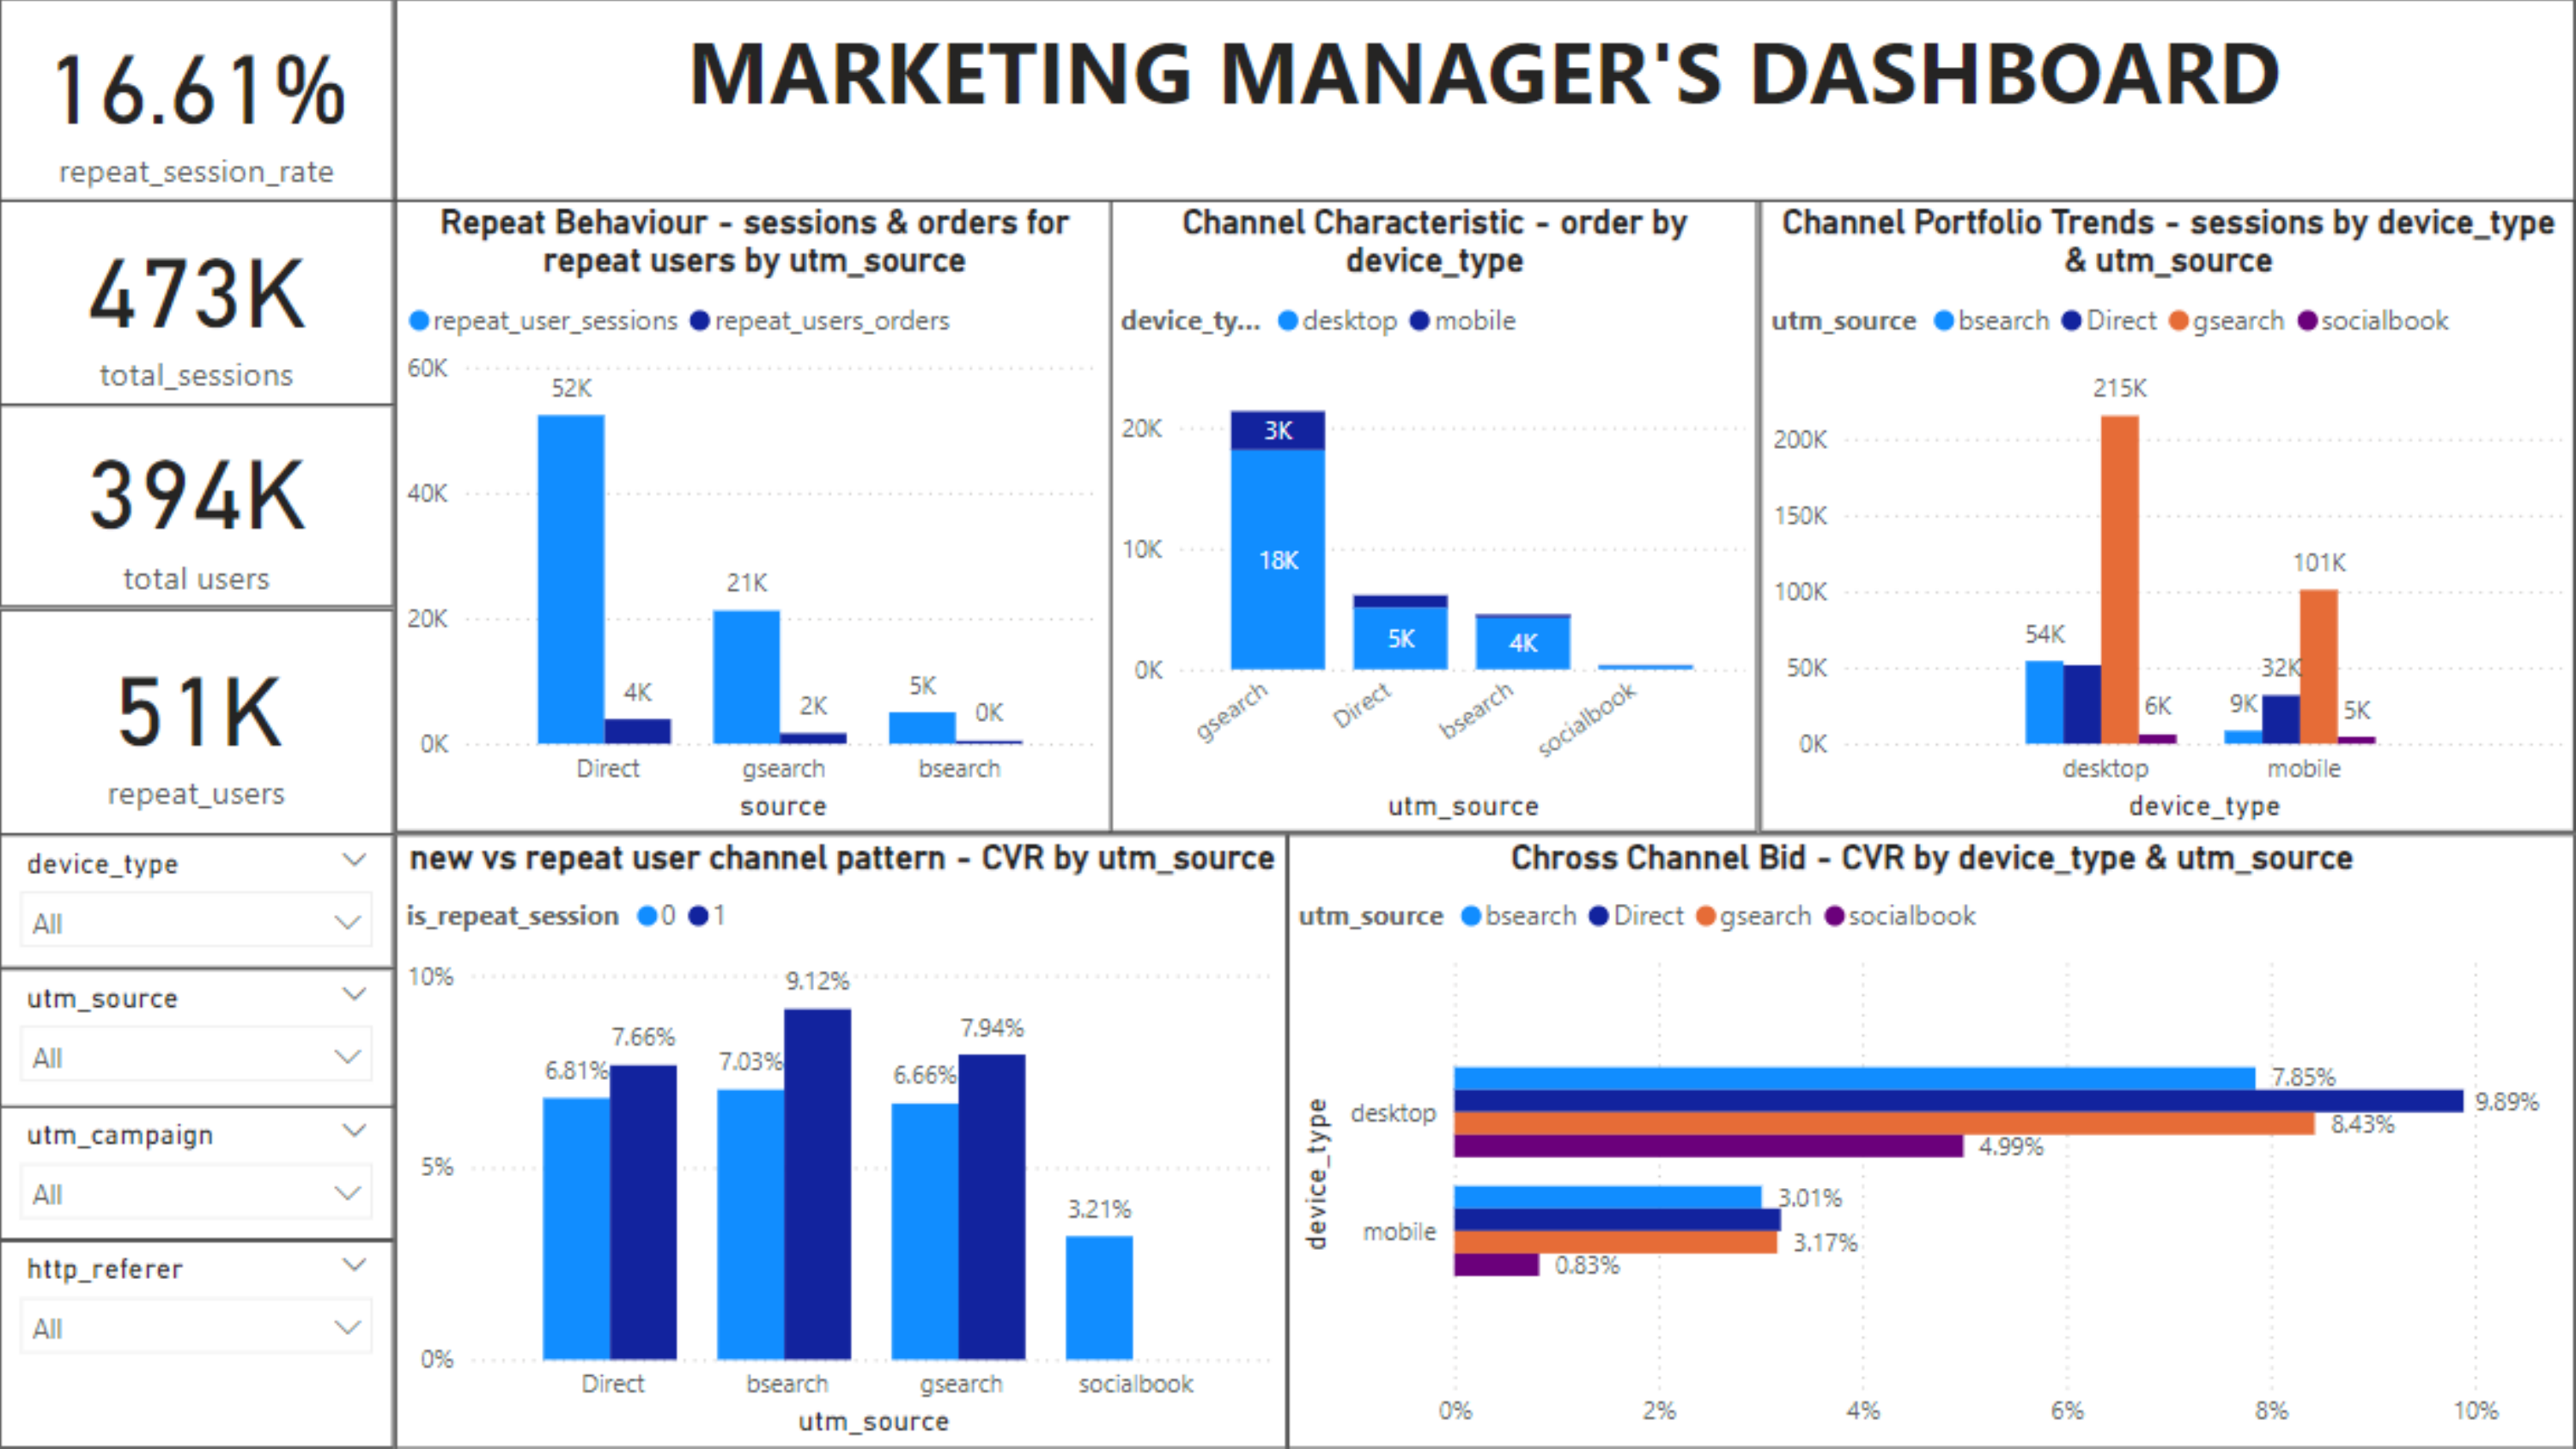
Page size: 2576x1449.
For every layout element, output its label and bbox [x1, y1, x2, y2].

text_box [0, 0, 2576, 1449]
